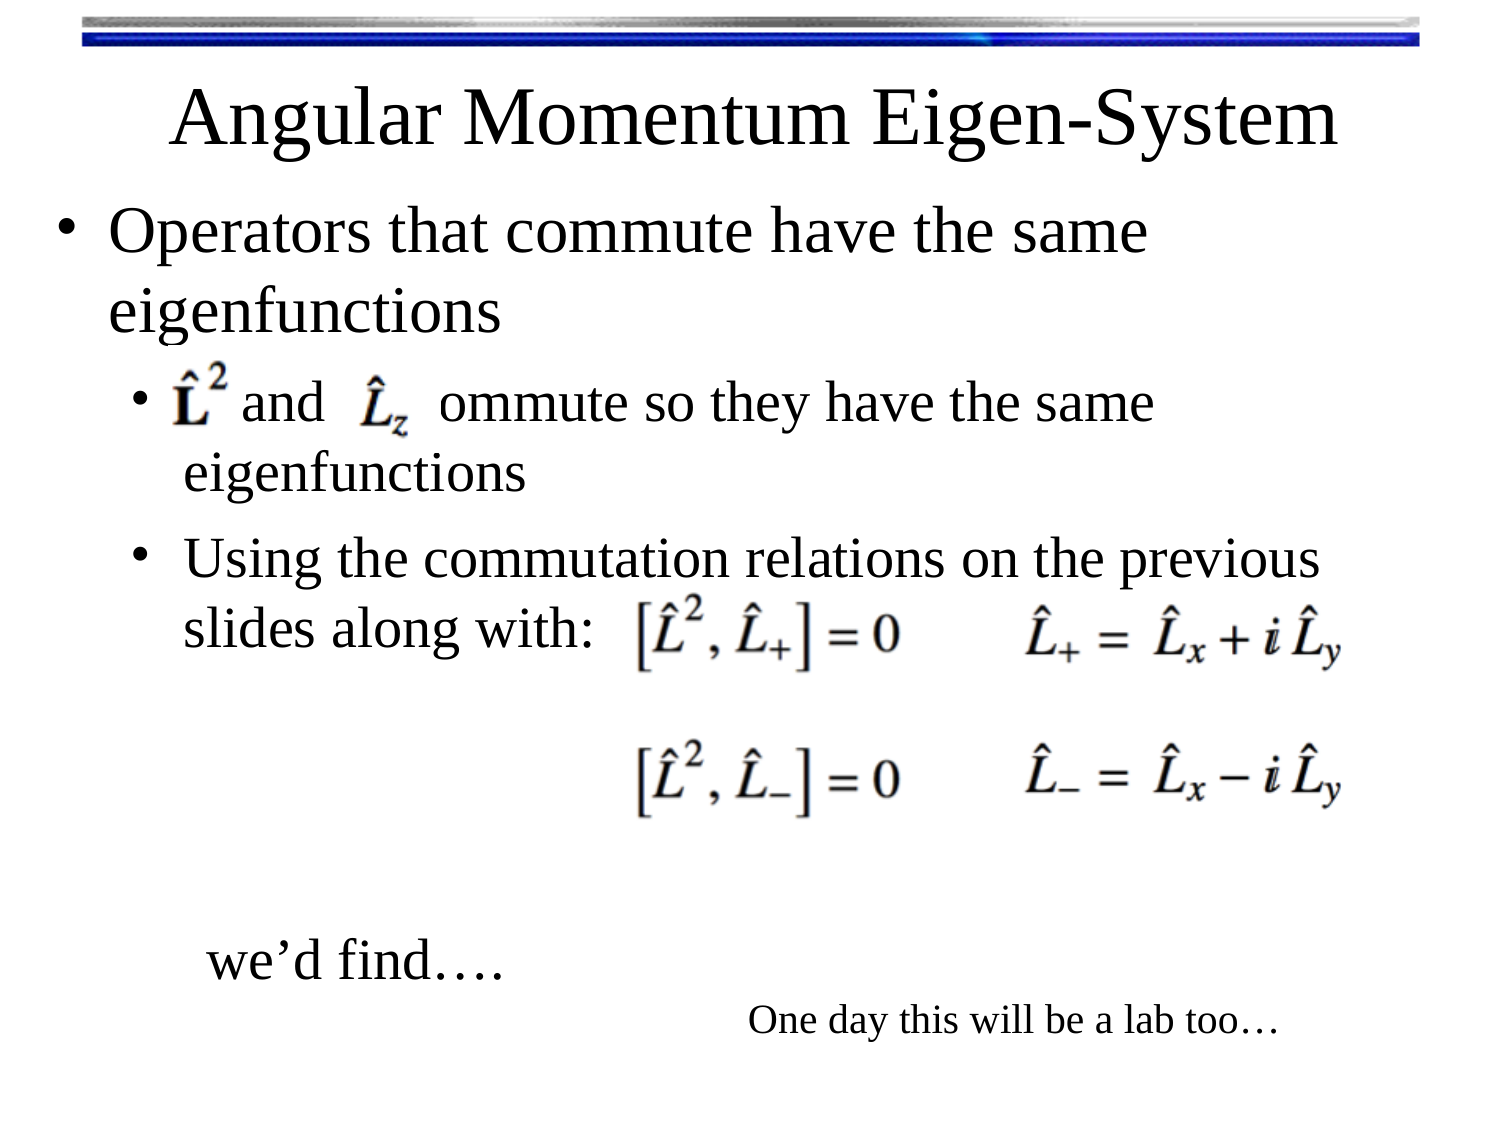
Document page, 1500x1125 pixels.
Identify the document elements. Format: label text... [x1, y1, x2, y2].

text_box Angular Momentum Eigen-System [17, 19, 1492, 204]
text_box Operators that commute have the same eigenfunctions and commute so they have the same eigenfunctions Using the commutation relations on the previous slides along with: [38, 186, 1464, 680]
text_box One day this will be a lab too… [730, 991, 1302, 1054]
text_box we’d find…. [114, 921, 526, 992]
picture [167, 345, 237, 436]
picture [633, 585, 910, 832]
picture [79, 12, 1426, 52]
picture [1015, 592, 1366, 823]
picture [338, 347, 441, 453]
